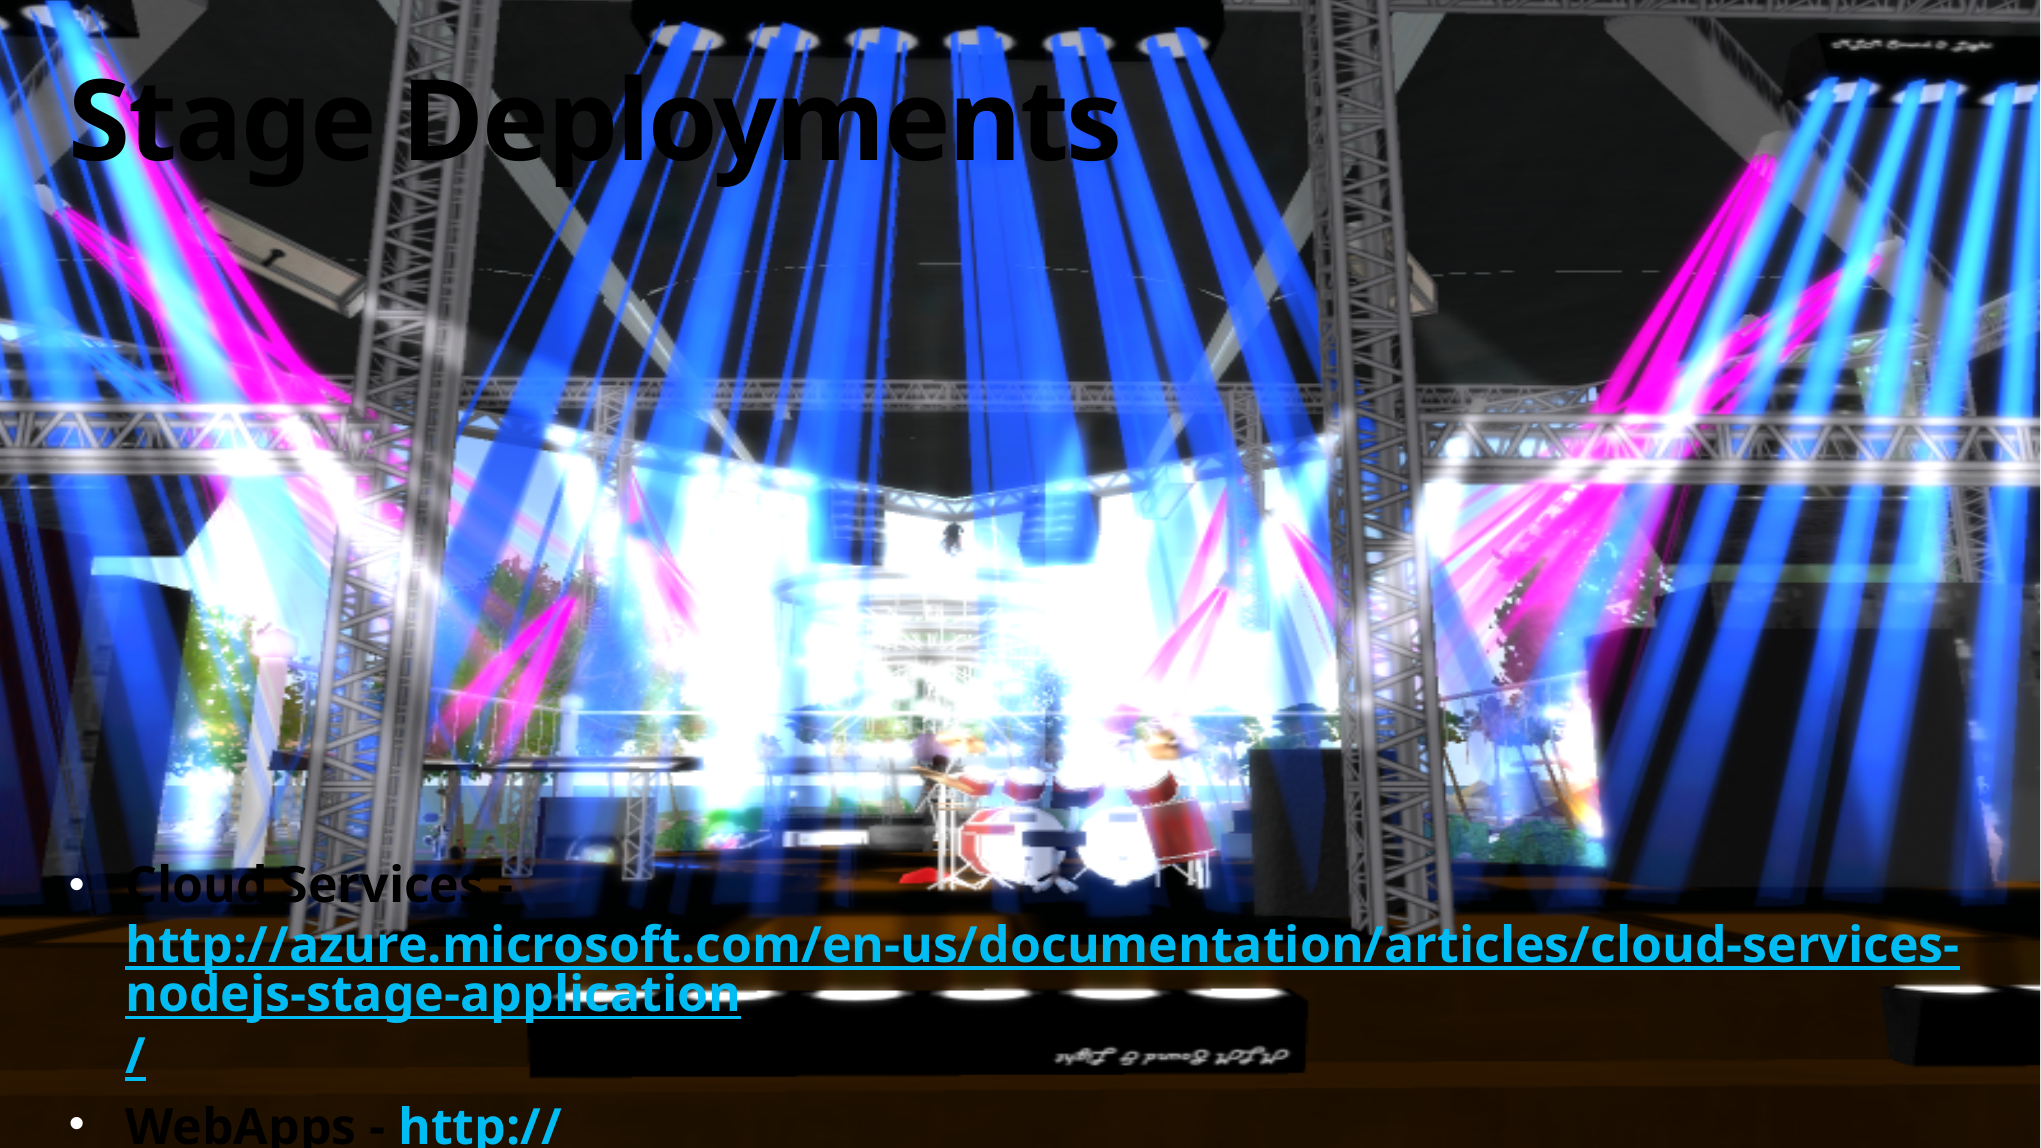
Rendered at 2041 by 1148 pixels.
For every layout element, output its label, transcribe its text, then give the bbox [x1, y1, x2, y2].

picture [486, 1126, 495, 1137]
title Stage Deployments [45, 48, 1996, 199]
picture [0, 0, 2041, 1148]
list Cloud Services - http://azure.microsoft.com/en-us/documentation/articles/cloud-services-nodejs-stage-application/ WebApps - http://azure.microsoft.com/en-us/documentation/articles/web-sites-staged-publishing/ [45, 199, 1996, 1126]
